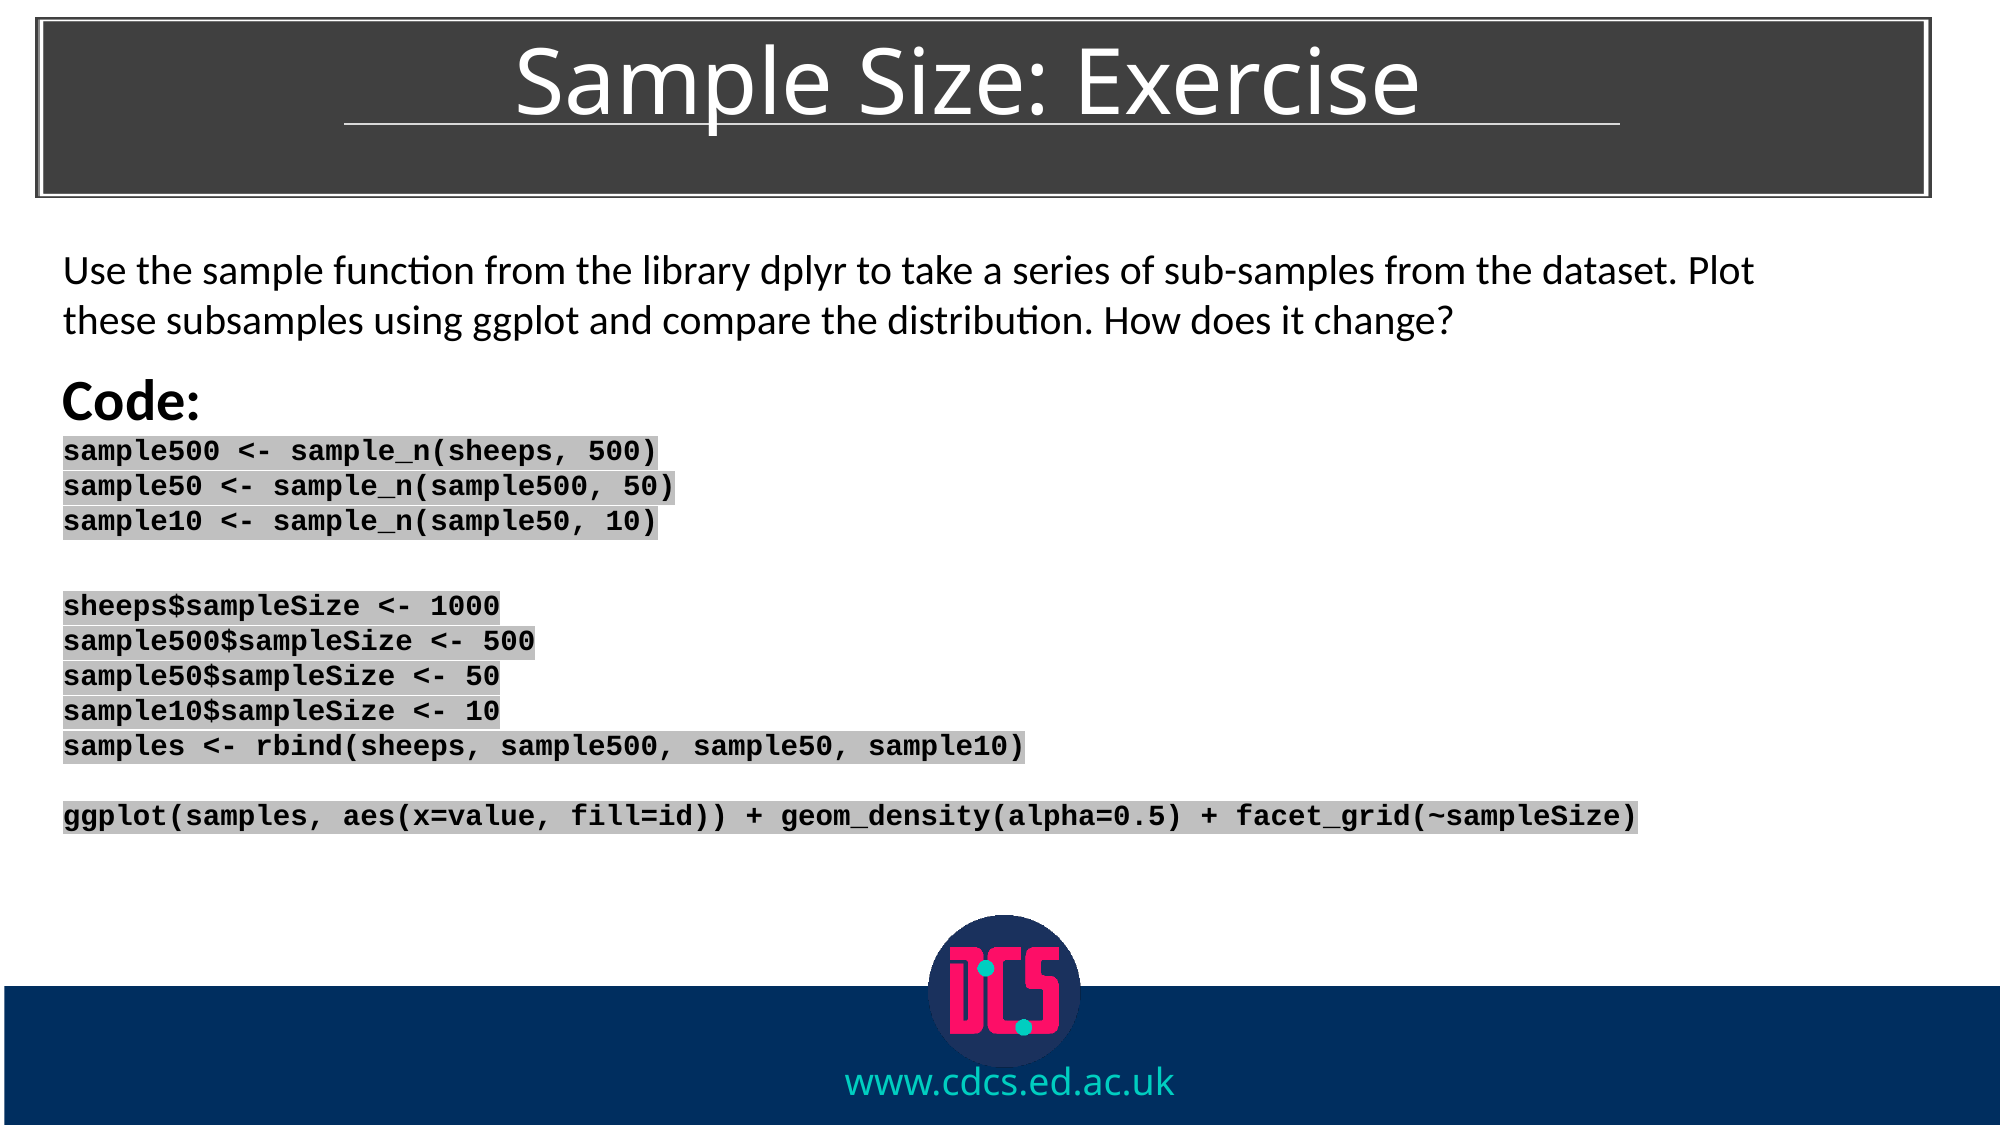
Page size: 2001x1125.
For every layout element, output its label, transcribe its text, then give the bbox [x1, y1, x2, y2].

picture [26, 13, 1939, 204]
text_box Use the sample function from the library dplyr to take a series of sub-samples from the dataset. Plot these subsamples using ggplot and compare the distribution. How does it change? [48, 235, 1836, 351]
text_box [3, 985, 2000, 1125]
text_box Code: sample500 <- sample_n(sheeps, 500) sample50 <- sample_n(sample500, 50) sample10 <- sample_n(sample50, 10) sheeps$sampleSize <- 1000 sample500$sampleSize <- 500 sample50$sampleSize <- 50 sample10$sampleSize <- 10 samples <- rbind(sheeps, sample500, sample50, sample10) ggplot(samples, aes(x=value, fill=id)) + geom_density(alpha=0.5) + facet_grid(~sampleSize) [48, 354, 1805, 874]
text_box www.cdcs.ed.ac.uk [773, 1050, 1247, 1111]
picture [914, 901, 1094, 1081]
